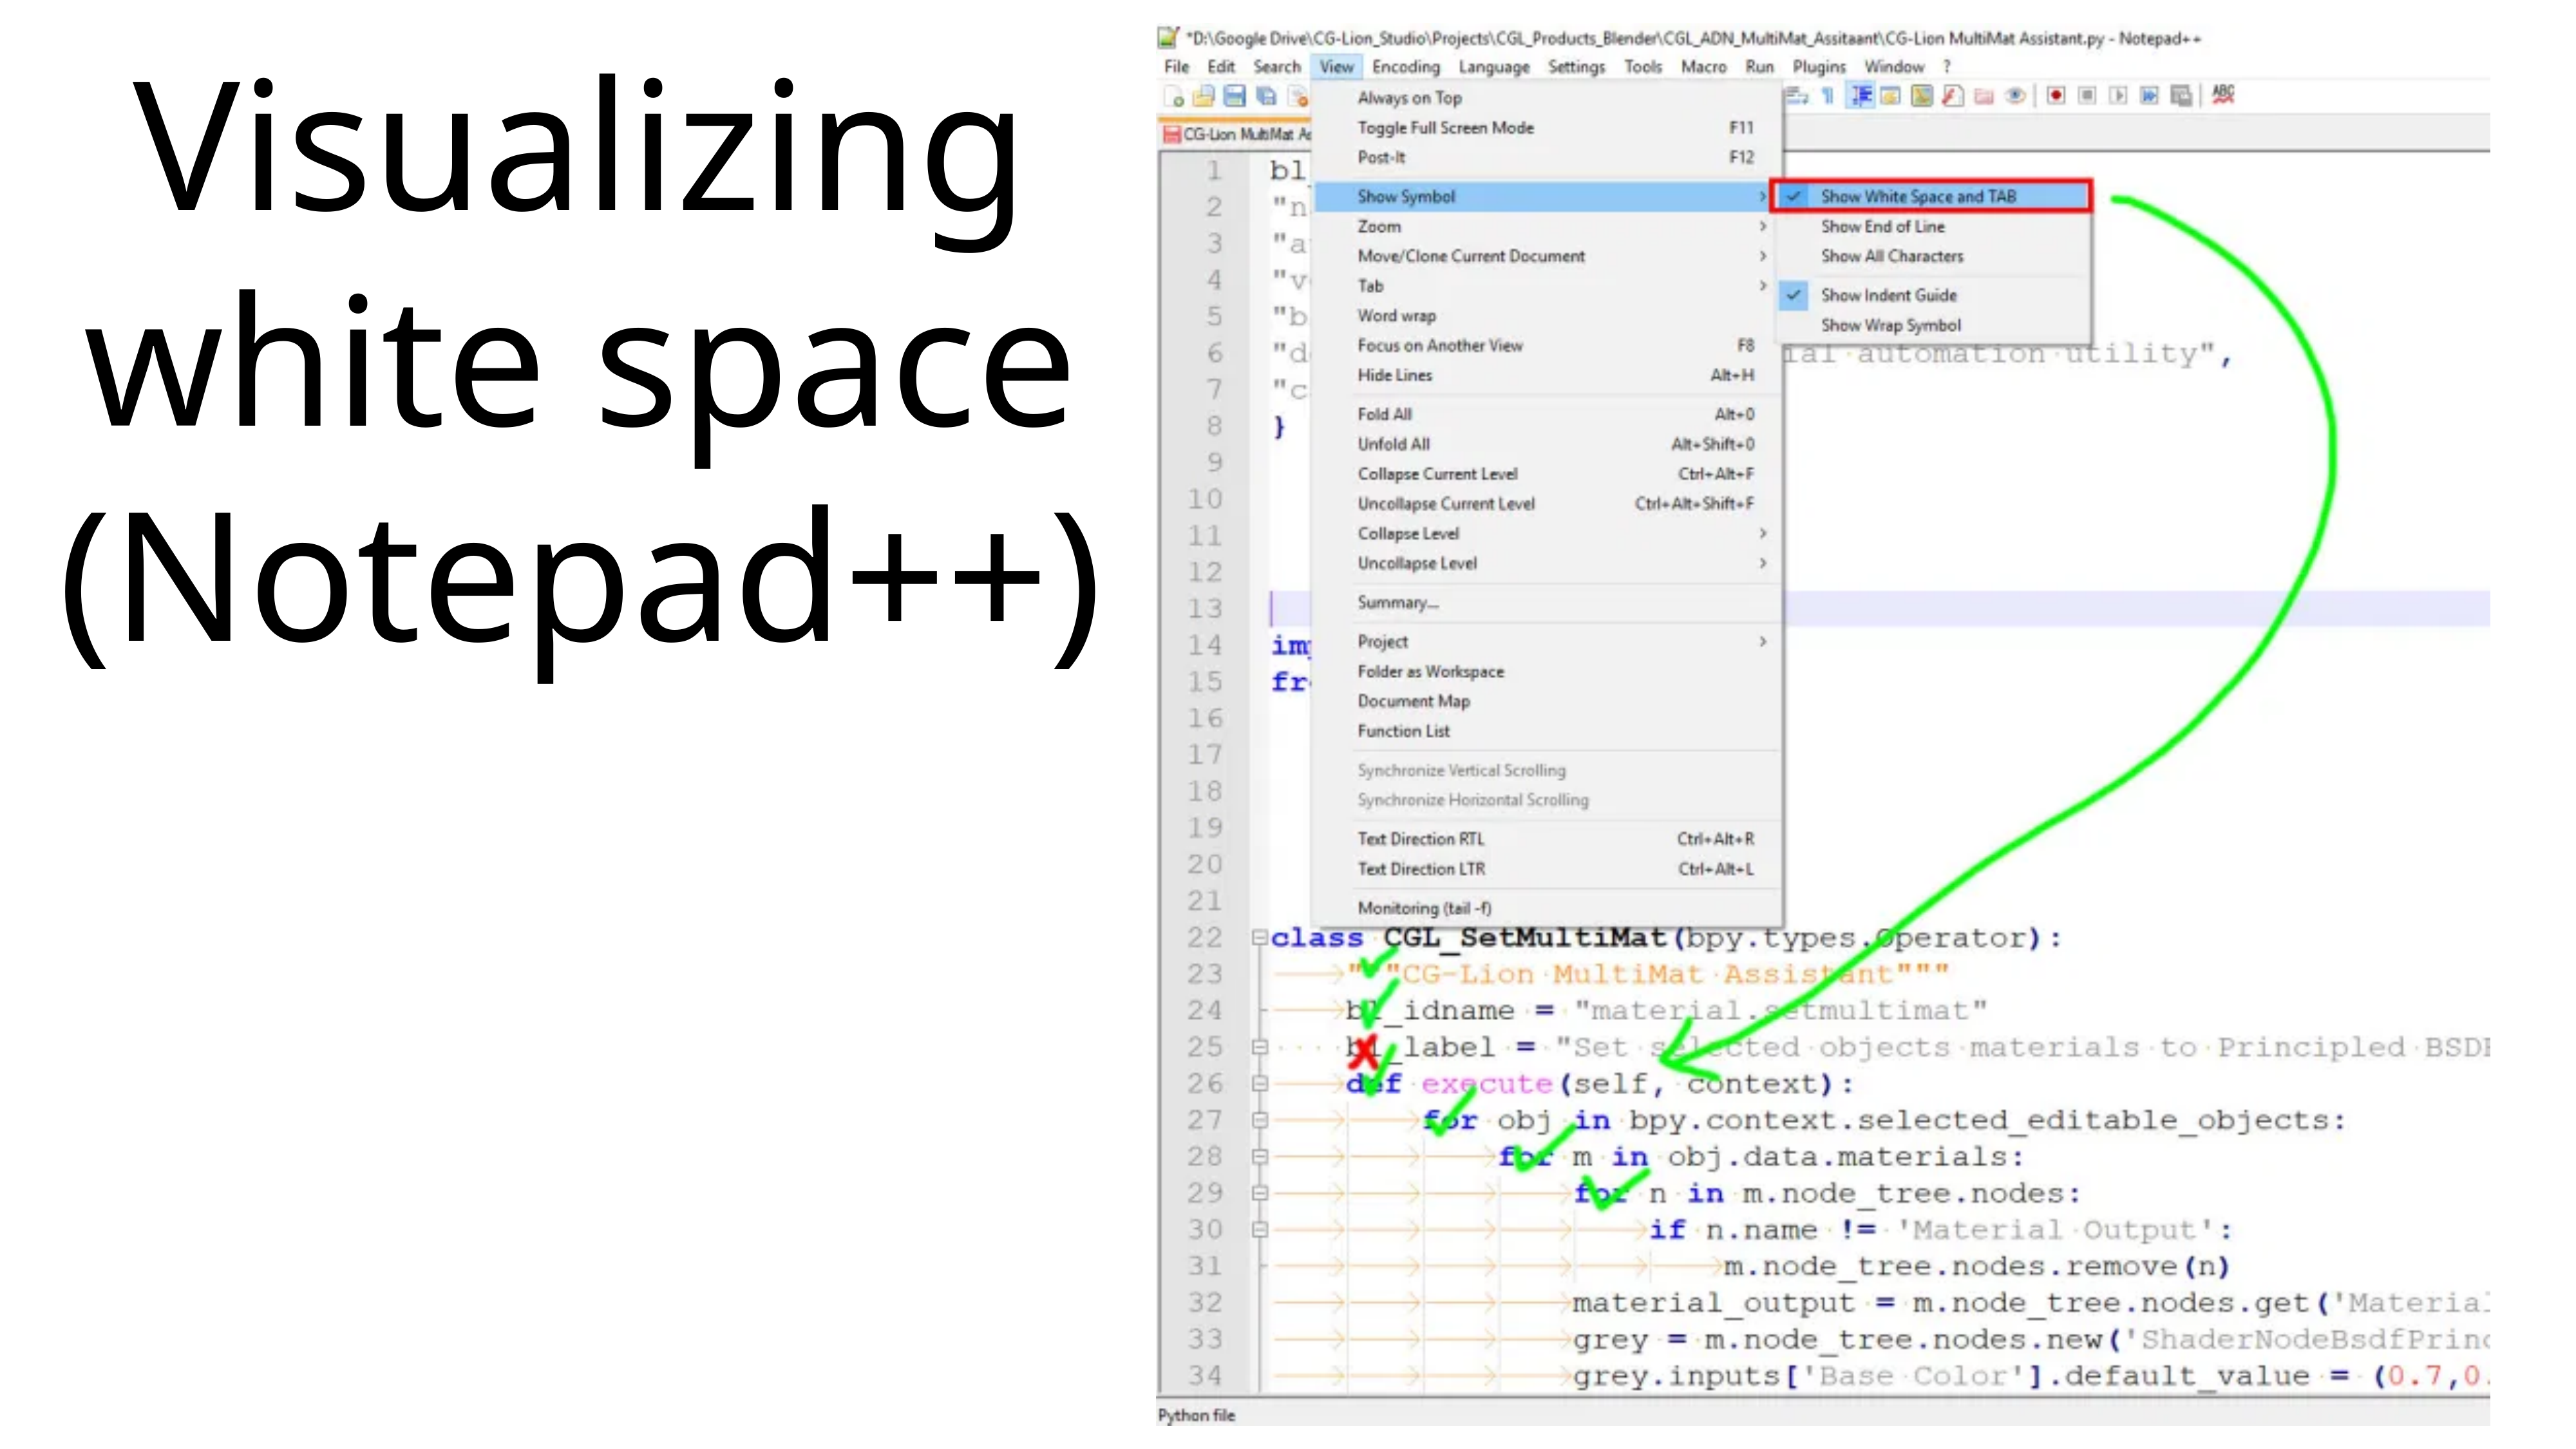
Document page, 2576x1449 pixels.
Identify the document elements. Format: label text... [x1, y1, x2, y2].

picture [1156, 23, 2490, 1426]
text_box Visualizing white space (Notepad++) [33, 20, 1128, 688]
